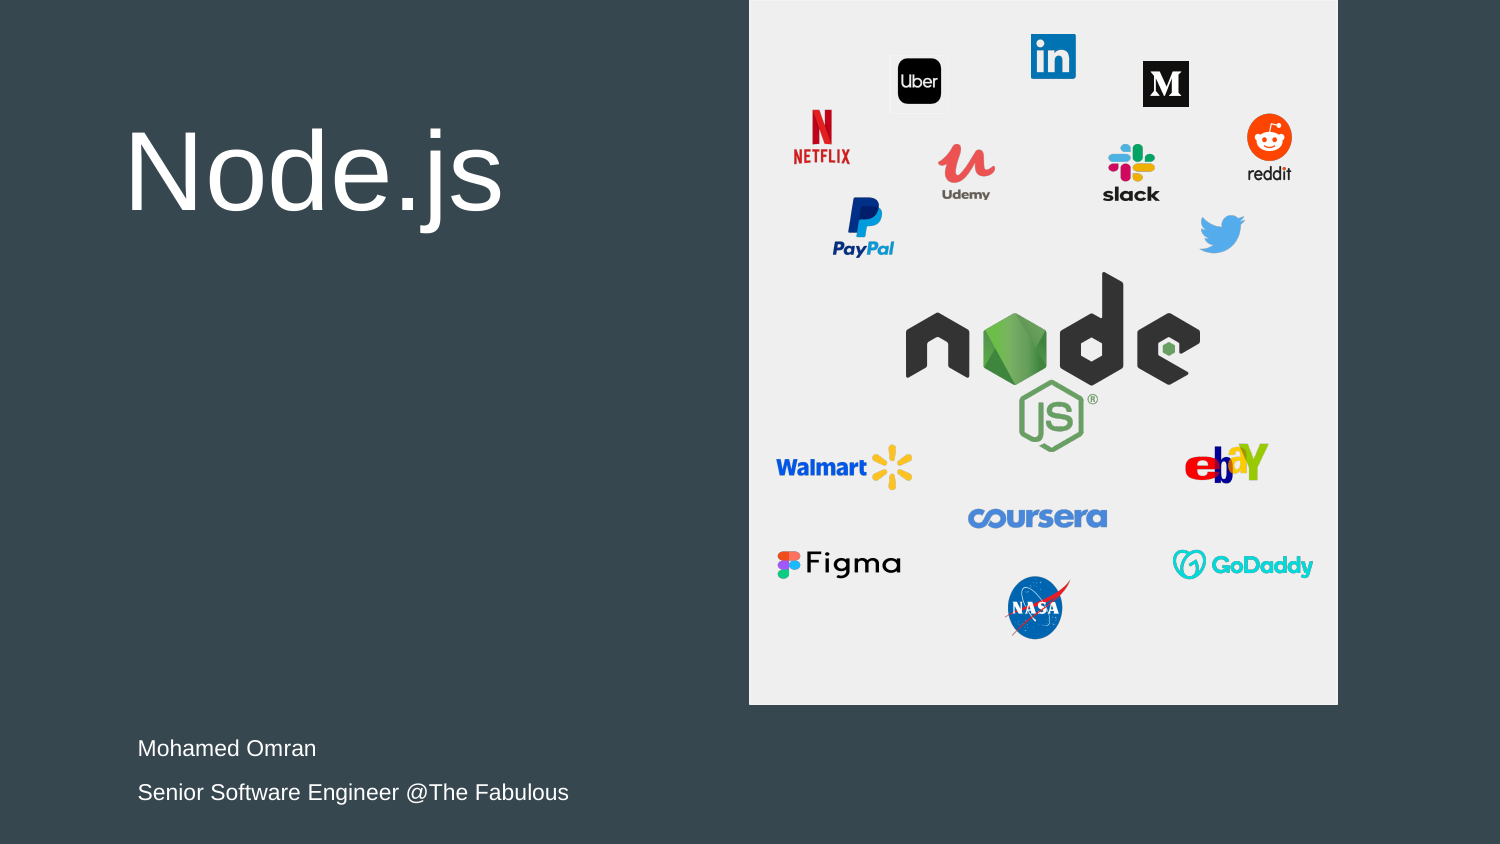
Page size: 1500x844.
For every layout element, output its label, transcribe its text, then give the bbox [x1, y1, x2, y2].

picture [1003, 574, 1072, 643]
text_box [750, 0, 1338, 705]
picture [1188, 200, 1257, 269]
picture [774, 271, 1270, 507]
text_box Node.js [112, 107, 750, 384]
picture [1103, 144, 1160, 201]
picture [1172, 524, 1313, 605]
picture [776, 536, 903, 593]
picture [782, 97, 862, 177]
text_box Mohamed Omran Senior Software Engineer @The Fabulous [126, 727, 593, 819]
picture [822, 192, 903, 273]
picture [938, 144, 995, 201]
picture [1143, 61, 1189, 108]
picture [967, 478, 1108, 559]
picture [890, 56, 947, 113]
picture [1030, 33, 1076, 79]
picture [1230, 97, 1310, 198]
